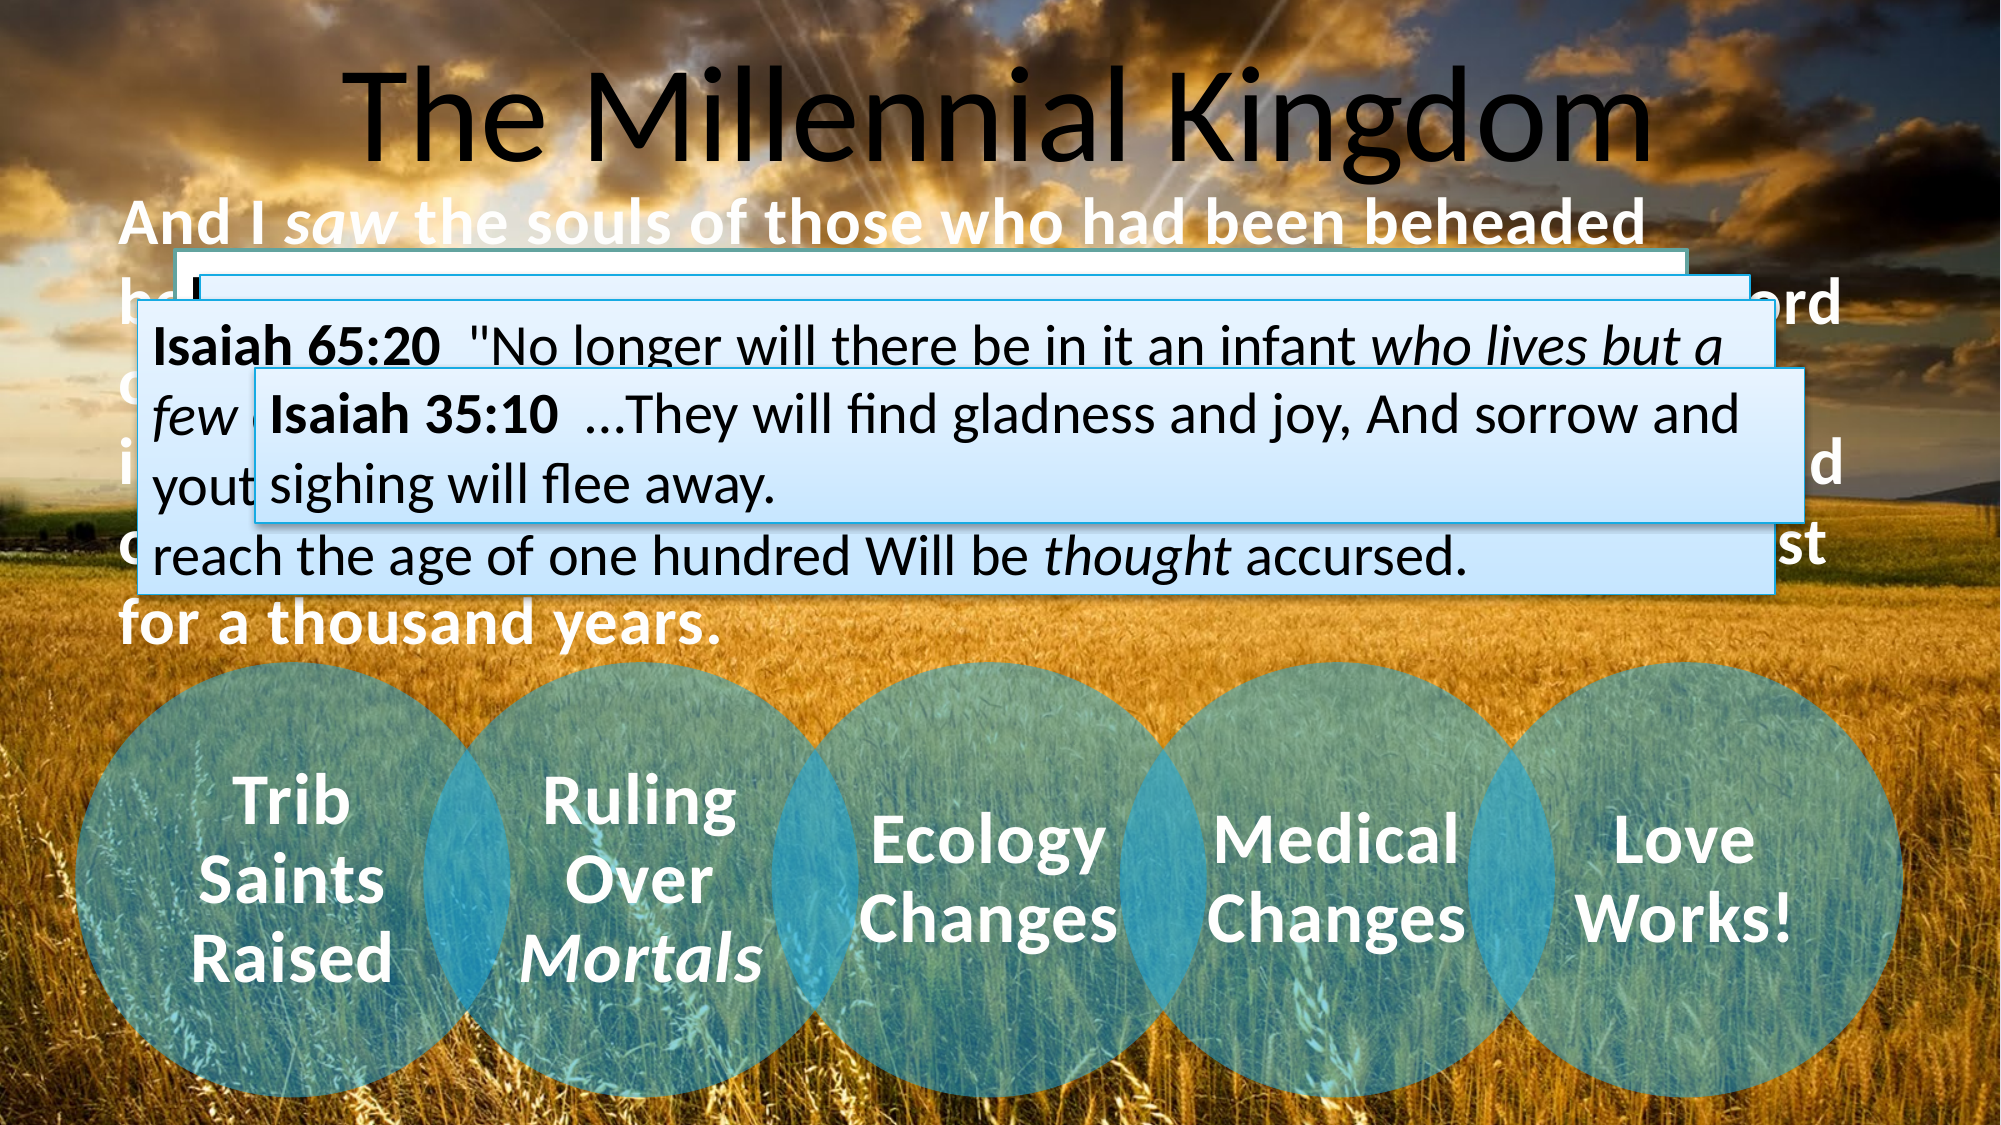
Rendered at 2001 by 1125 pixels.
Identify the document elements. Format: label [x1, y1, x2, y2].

text_box [74, 634, 1904, 1125]
picture [0, 0, 2001, 1125]
